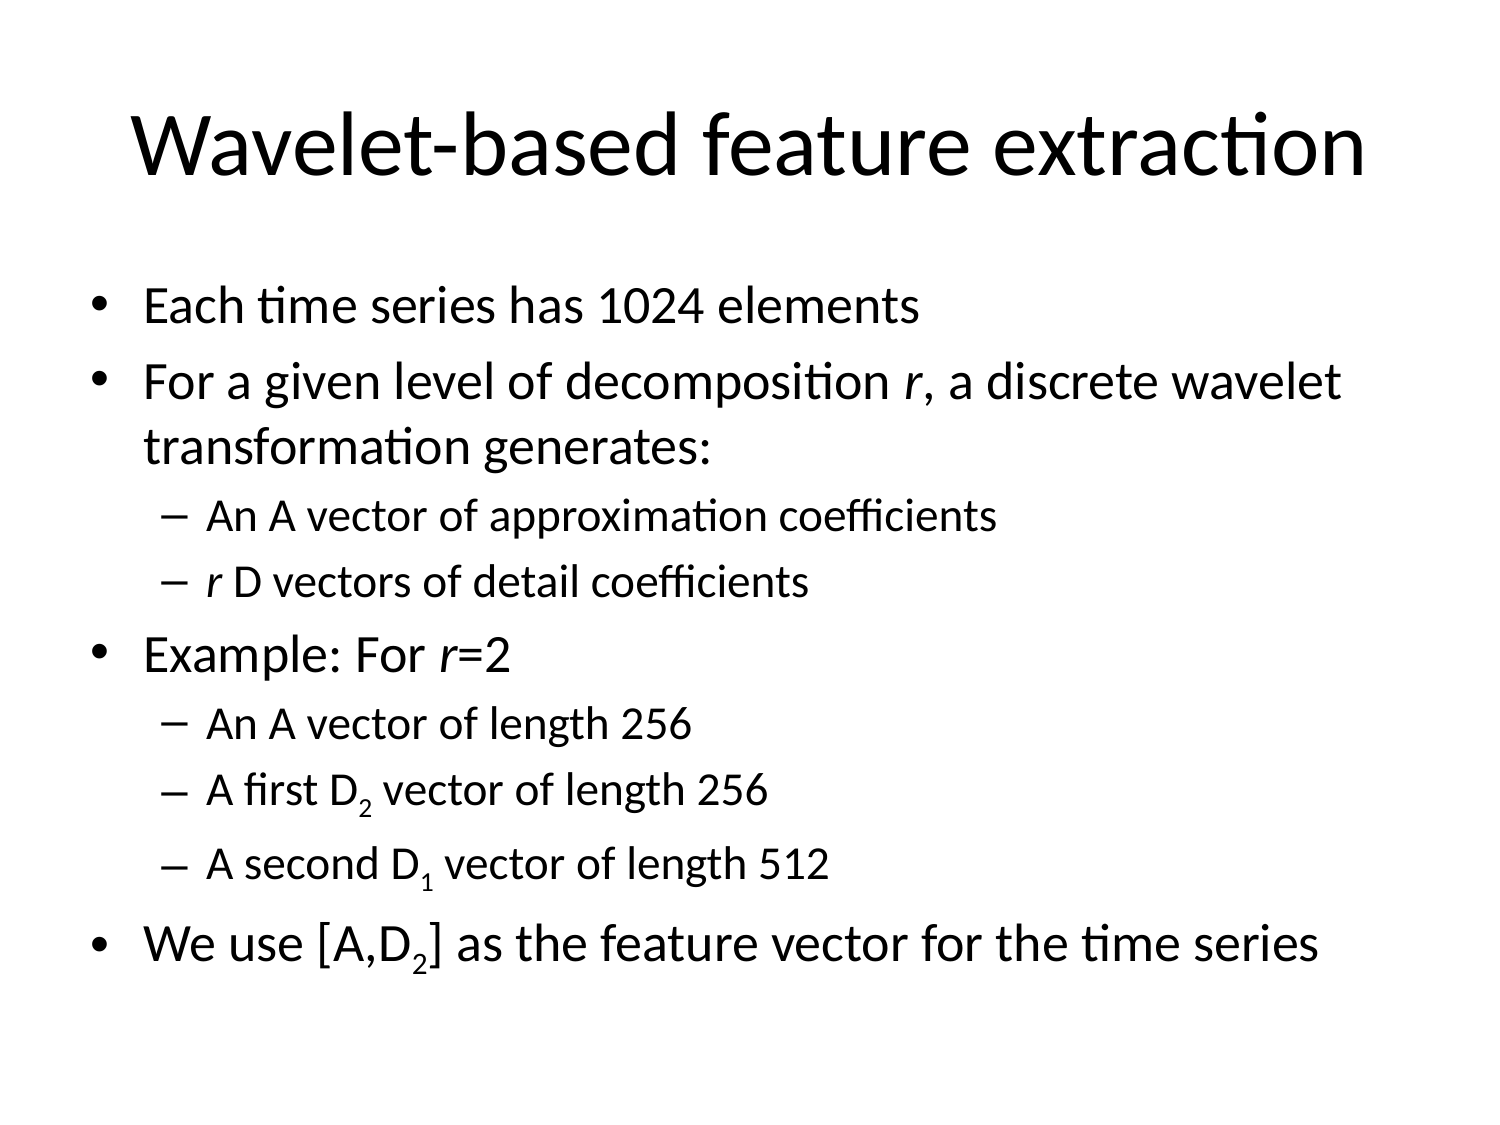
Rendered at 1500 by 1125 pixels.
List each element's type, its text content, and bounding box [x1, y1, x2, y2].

title Wavelet-based feature extraction [75, 45, 1425, 233]
list Each time series has 1024 elements For a given level of decomposition r, a discrete wavelet transformation generates: An A vector of approximation coefficients r D vectors of detail coefficients Example: For r=2 An A vector of length 256 A first D2 vector of length 256 A second D1 vector of length 512 We use [A,D2] as the feature vector for the time series [75, 262, 1425, 1005]
